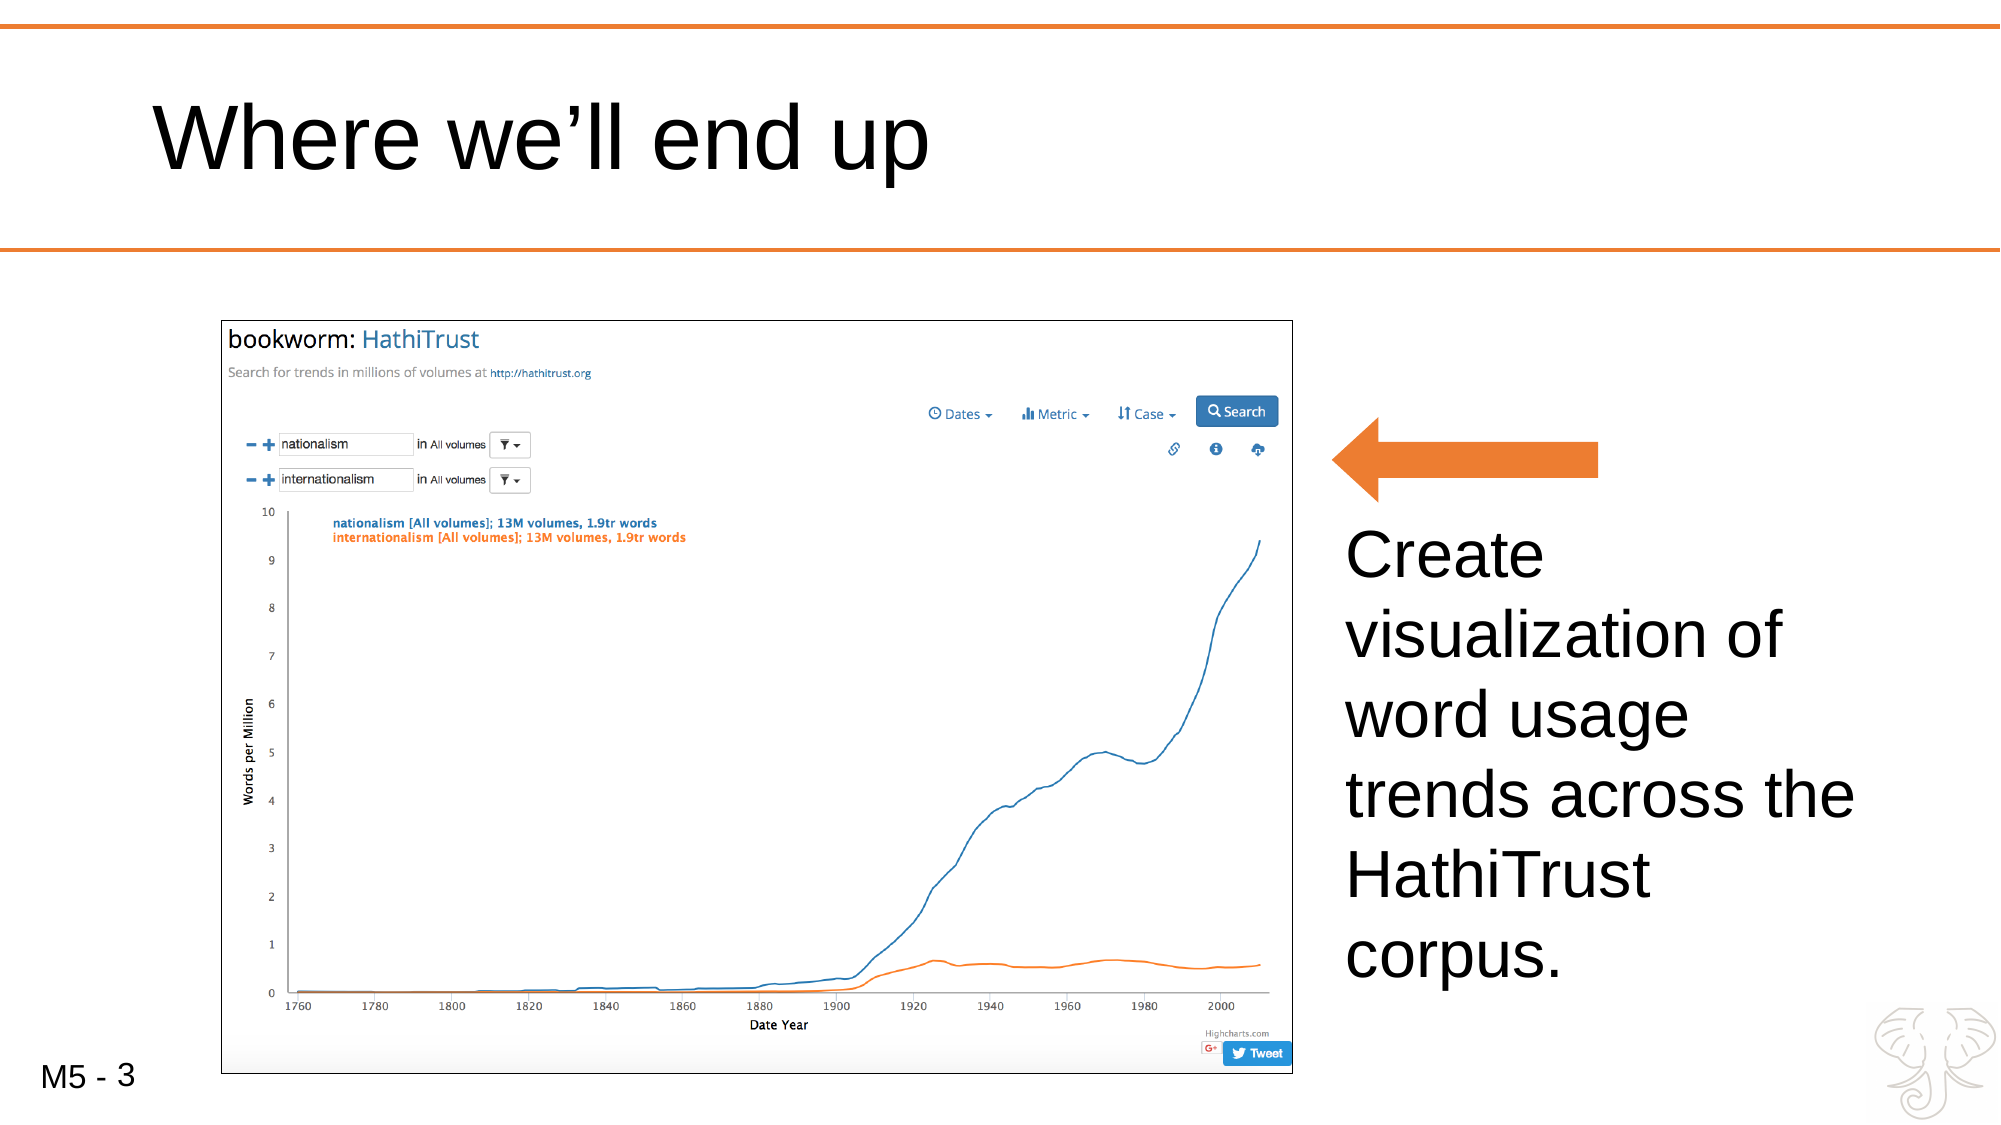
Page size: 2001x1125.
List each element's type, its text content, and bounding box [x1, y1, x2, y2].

text_box Create visualization of word usage trends across the HathiTrust corpus. [1331, 503, 1881, 998]
slide_number 3 [101, 1043, 552, 1103]
picture [1866, 1002, 1998, 1123]
text_box [1330, 414, 1600, 505]
title Where we’ll end up [137, 30, 1863, 249]
picture [221, 319, 1293, 1074]
